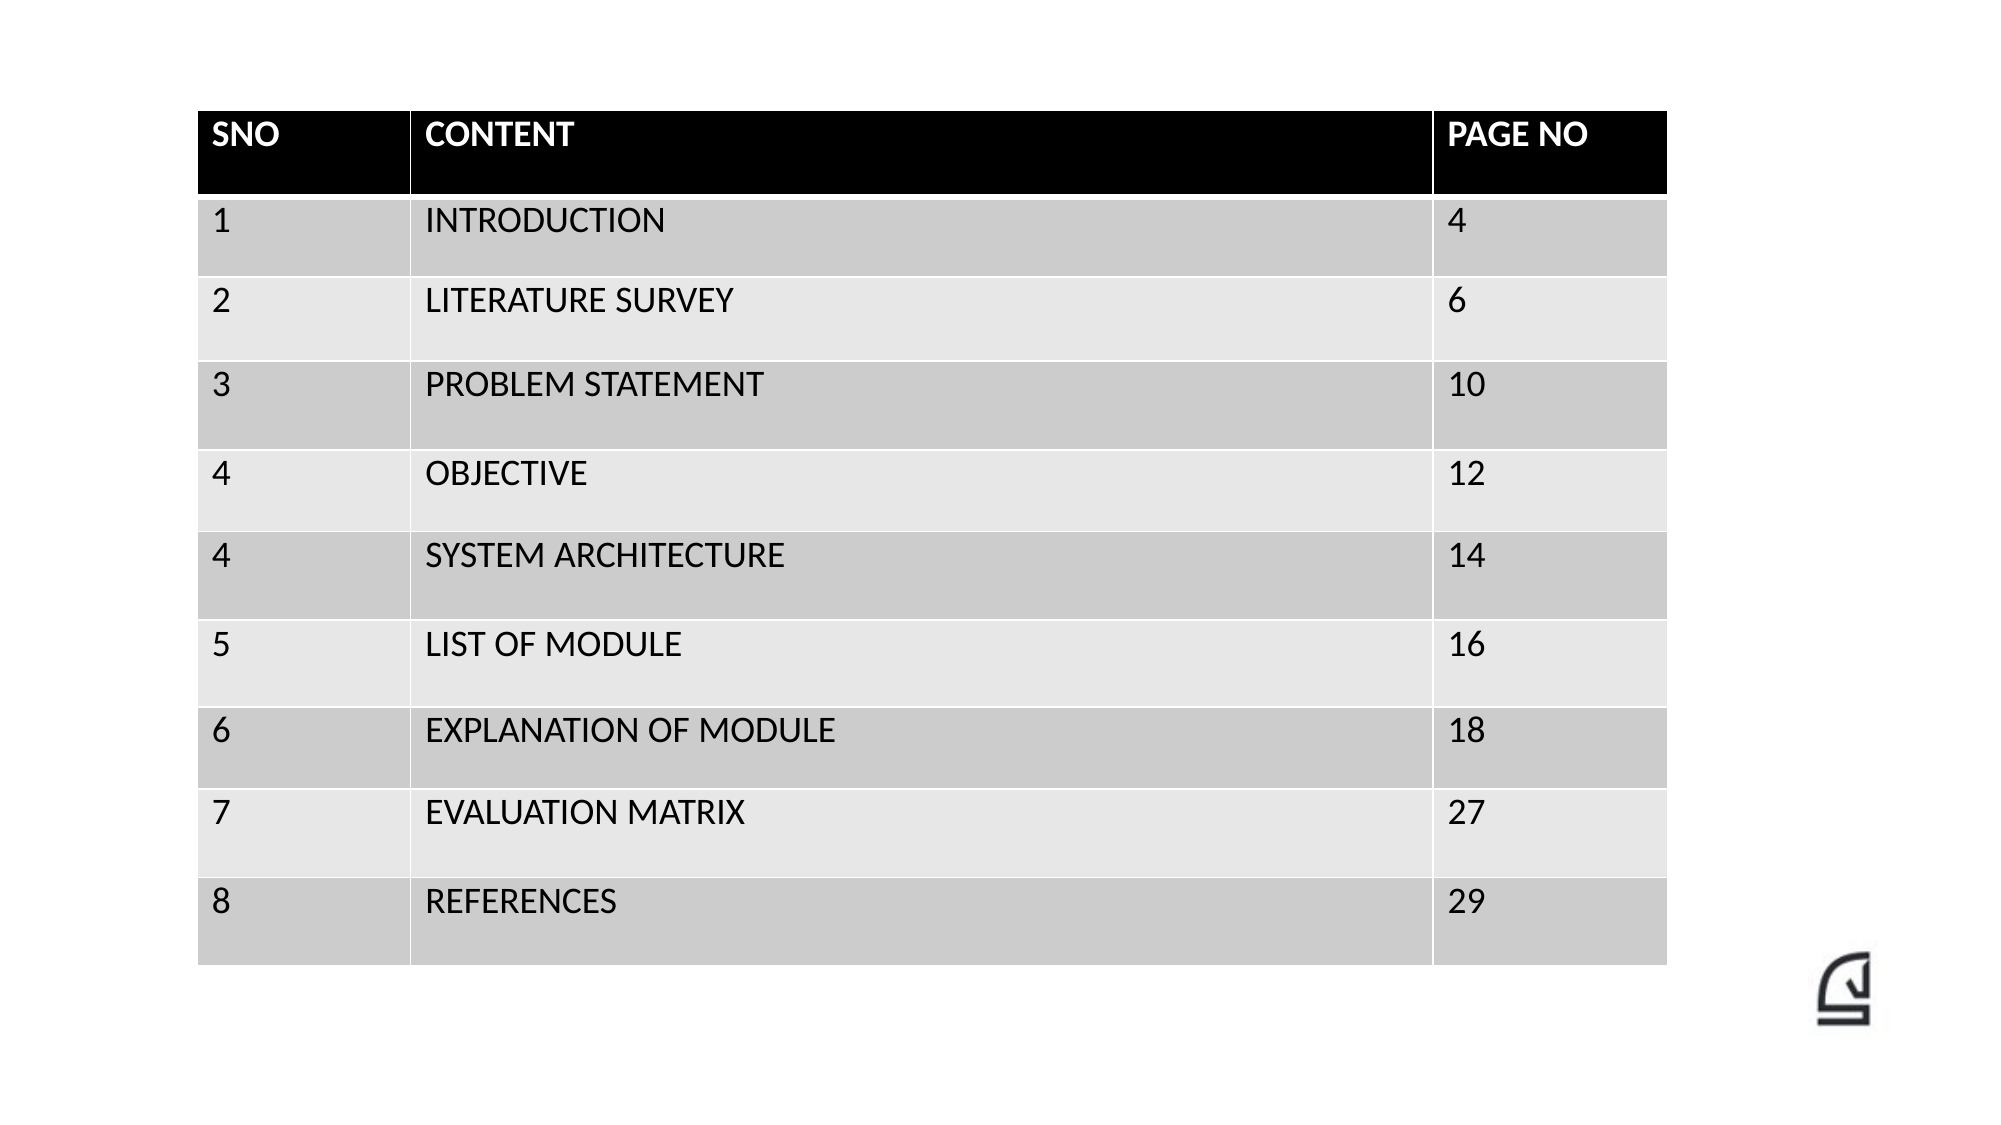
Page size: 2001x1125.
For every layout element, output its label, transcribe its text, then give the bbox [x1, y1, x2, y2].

table_cell 6 [1434, 278, 1667, 360]
table_cell 3 [198, 362, 410, 449]
table_cell 12 [1434, 451, 1667, 531]
table_cell PROBLEM STATEMENT [411, 362, 1432, 449]
table_cell 18 [1434, 708, 1667, 788]
table_cell REFERENCES [411, 878, 1432, 965]
table_cell OBJECTIVE [411, 451, 1432, 531]
table_cell 6 [198, 708, 410, 788]
table_cell 7 [198, 790, 410, 877]
table_header SNO [198, 111, 410, 194]
table_header PAGE NO [1434, 111, 1667, 194]
table_cell 14 [1434, 532, 1667, 619]
table_cell LITERATURE SURVEY [411, 278, 1432, 360]
picture [1753, 898, 1935, 1080]
table_cell 2 [198, 278, 410, 360]
table_cell 29 [1434, 878, 1667, 965]
table_cell 1 [198, 200, 410, 276]
table_header CONTENT [411, 111, 1432, 194]
table_cell 16 [1434, 621, 1667, 706]
table_cell SYSTEM ARCHITECTURE [411, 532, 1432, 619]
table_cell 27 [1434, 790, 1667, 877]
table_cell EXPLANATION OF MODULE [411, 708, 1432, 788]
table_cell INTRODUCTION [411, 200, 1432, 276]
table_cell 4 [198, 532, 410, 619]
table_cell 10 [1434, 362, 1667, 449]
table_cell 4 [1434, 200, 1667, 276]
table_cell 5 [198, 621, 410, 706]
table_cell EVALUATION MATRIX [411, 790, 1432, 877]
table_cell 8 [198, 878, 410, 965]
table_cell LIST OF MODULE [411, 621, 1432, 706]
table_cell 4 [198, 451, 410, 531]
